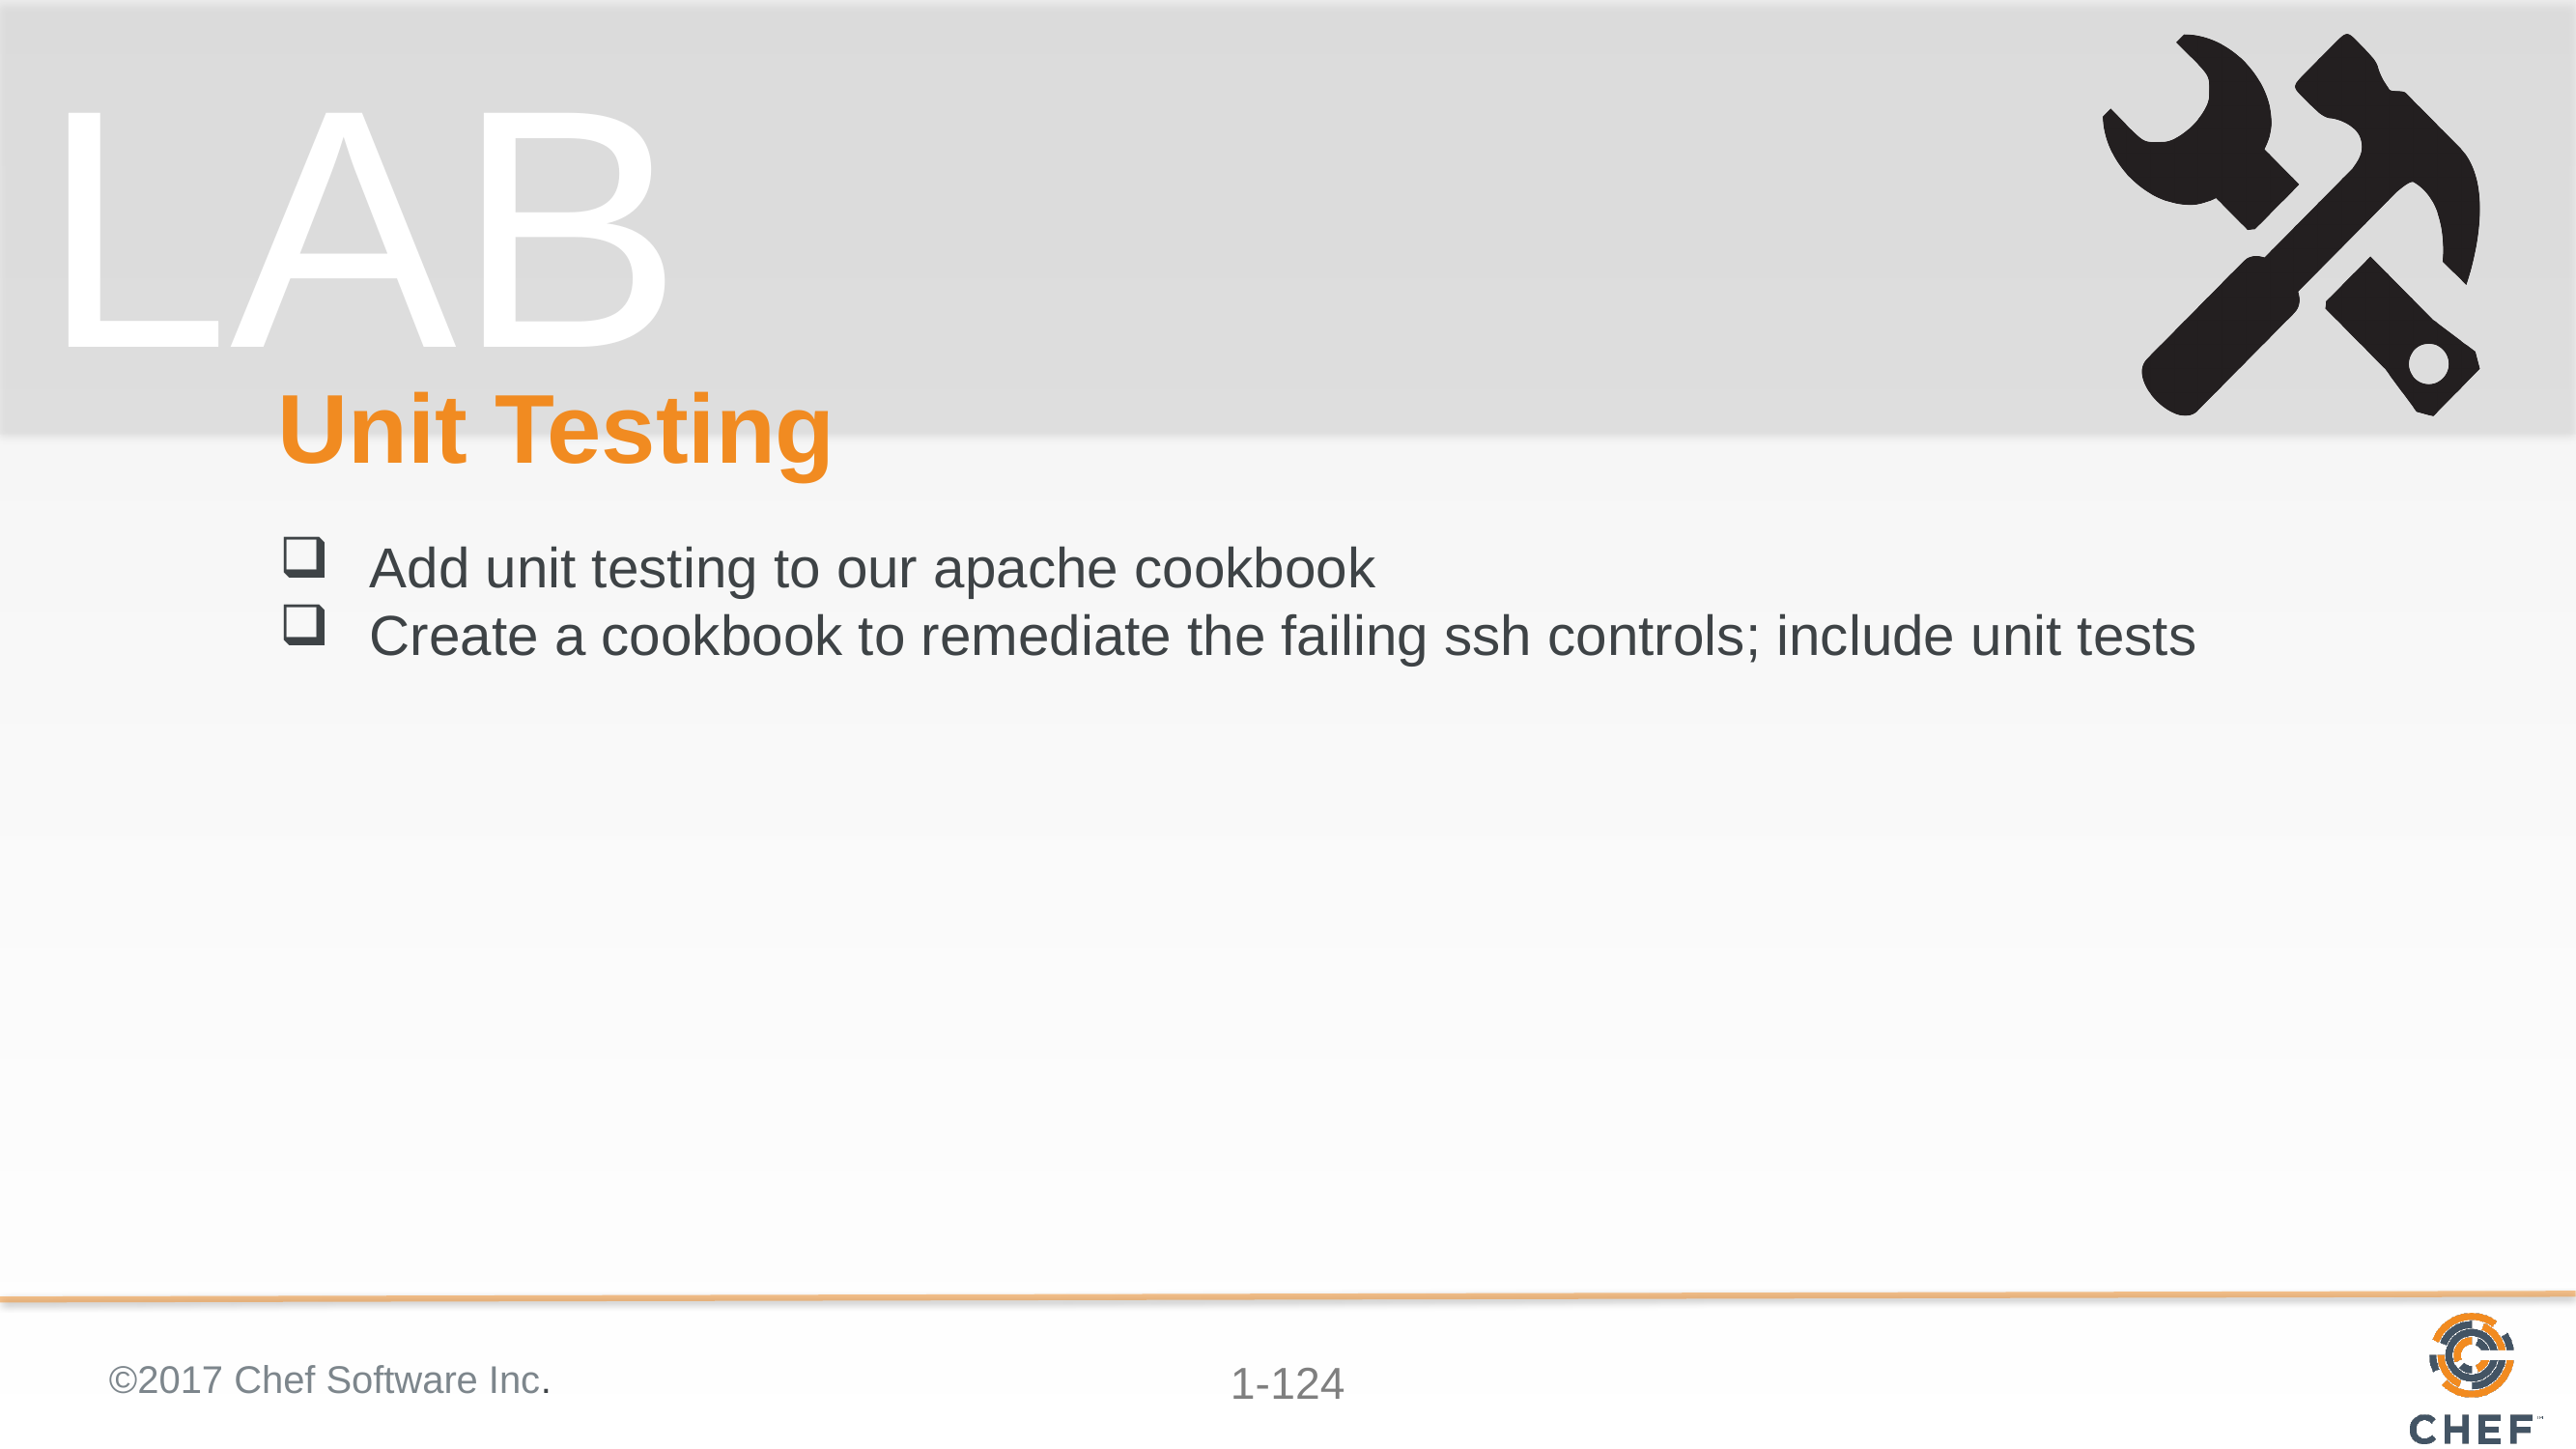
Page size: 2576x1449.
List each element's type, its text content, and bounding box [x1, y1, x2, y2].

picture [2399, 1297, 2551, 1449]
title Unit Testing [263, 363, 2218, 499]
picture [2103, 34, 2485, 416]
subtitle Add unit testing to our apache cookbook Create a cookbook to remediate the failing ssh controls; include unit tests [265, 516, 2217, 1047]
